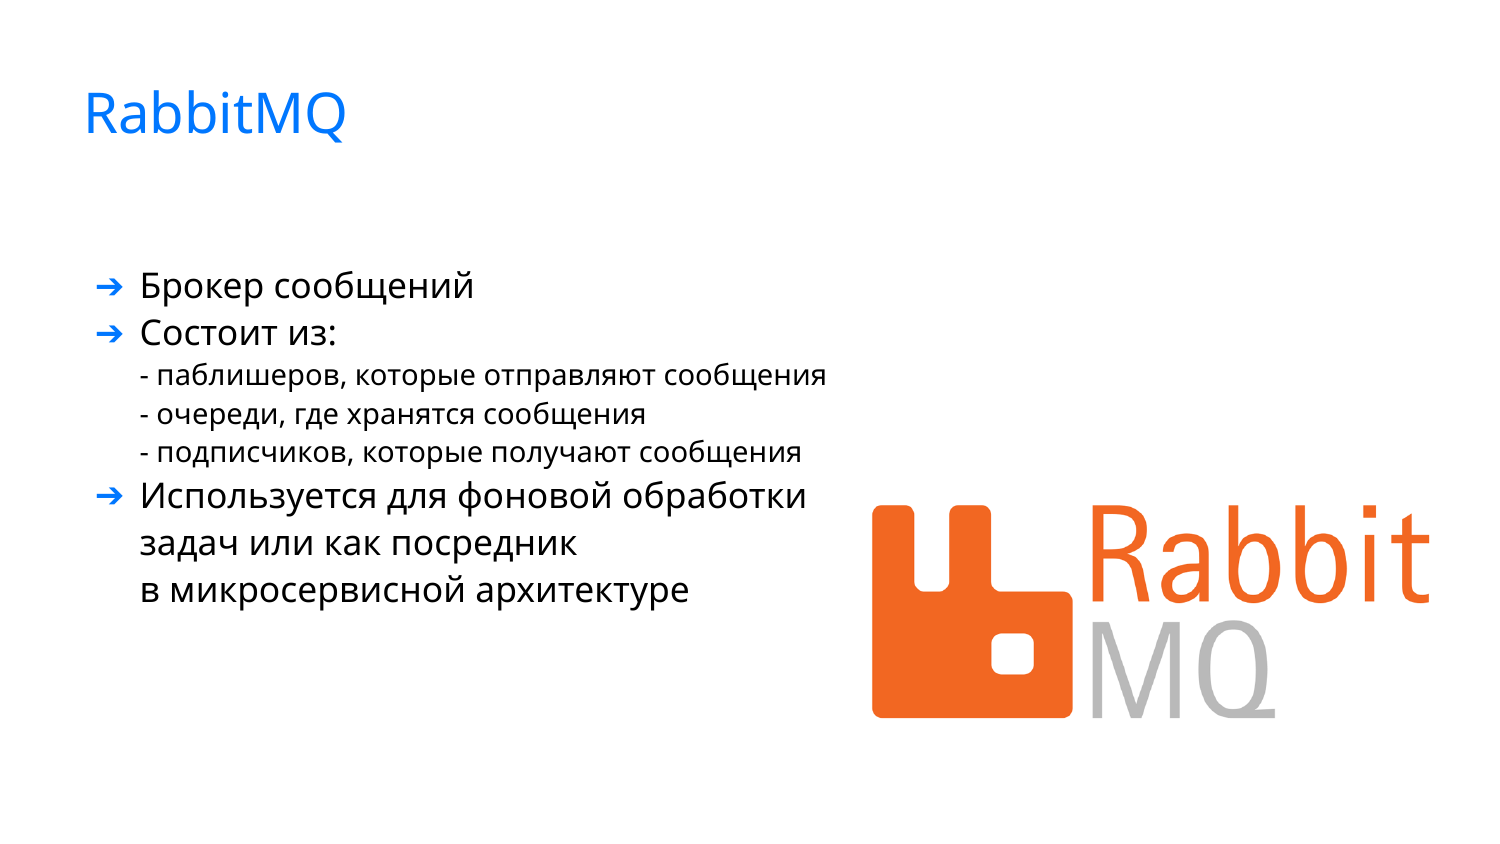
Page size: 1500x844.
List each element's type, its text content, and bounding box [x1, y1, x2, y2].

text_box Брокер сообщений Состоит из: - паблишеров, которые отправляют сообщения - очереди, где хранятся сообщения - подписчиков, которые получают сообщения Используется для фоновой обработки задач или как посредник в микросервисной архитектуре [83, 211, 848, 759]
title RabbitMQ [82, 84, 1151, 165]
picture [834, 433, 1467, 790]
